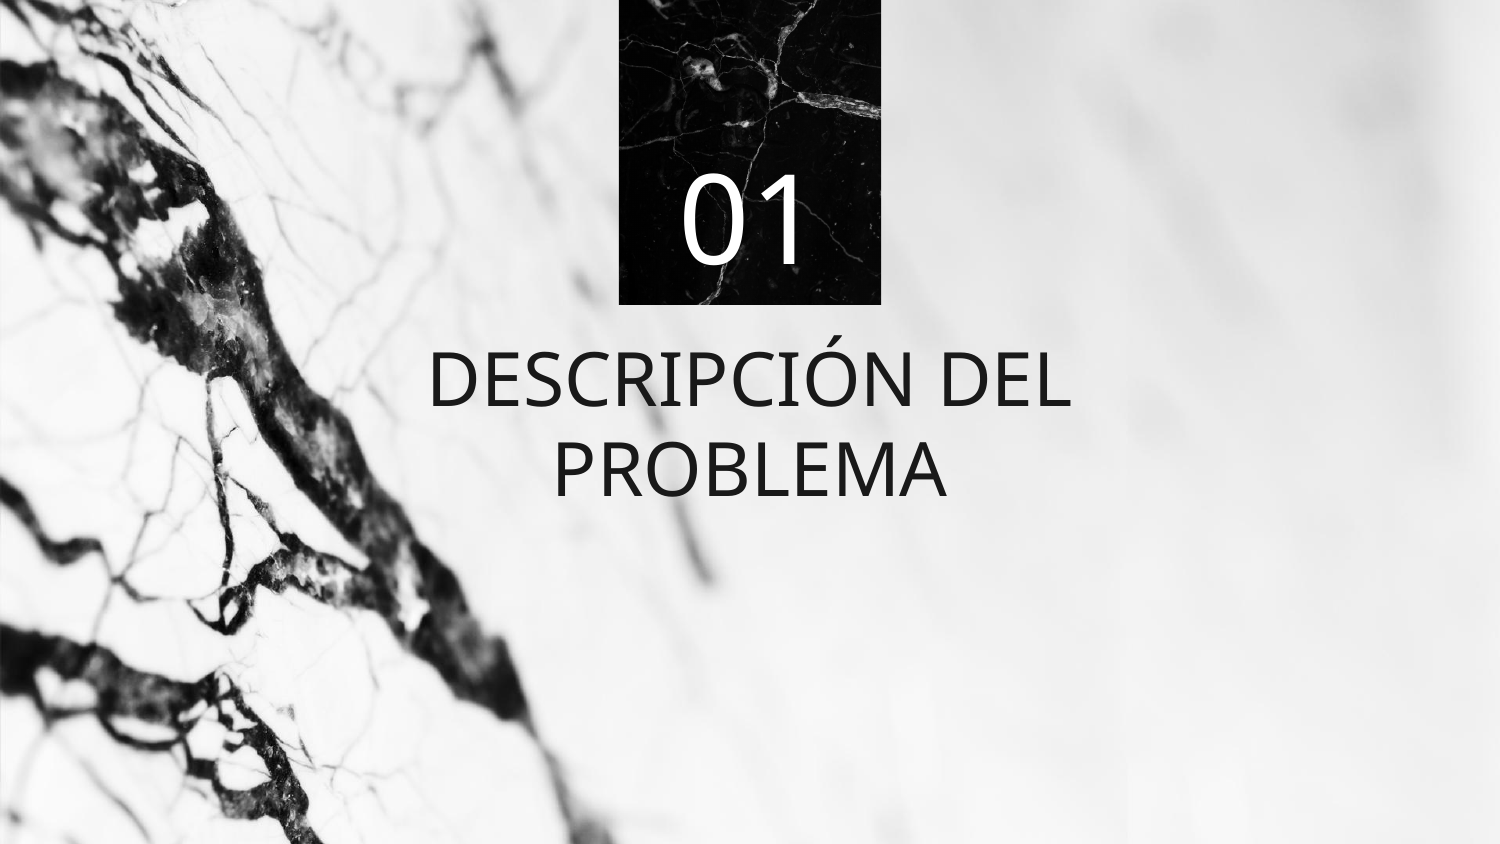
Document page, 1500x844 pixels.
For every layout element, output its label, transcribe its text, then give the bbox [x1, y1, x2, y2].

title 01 [662, 145, 838, 284]
picture [0, 0, 1500, 844]
title DESCRIPCIÓN DEL PROBLEMA [337, 352, 1163, 491]
